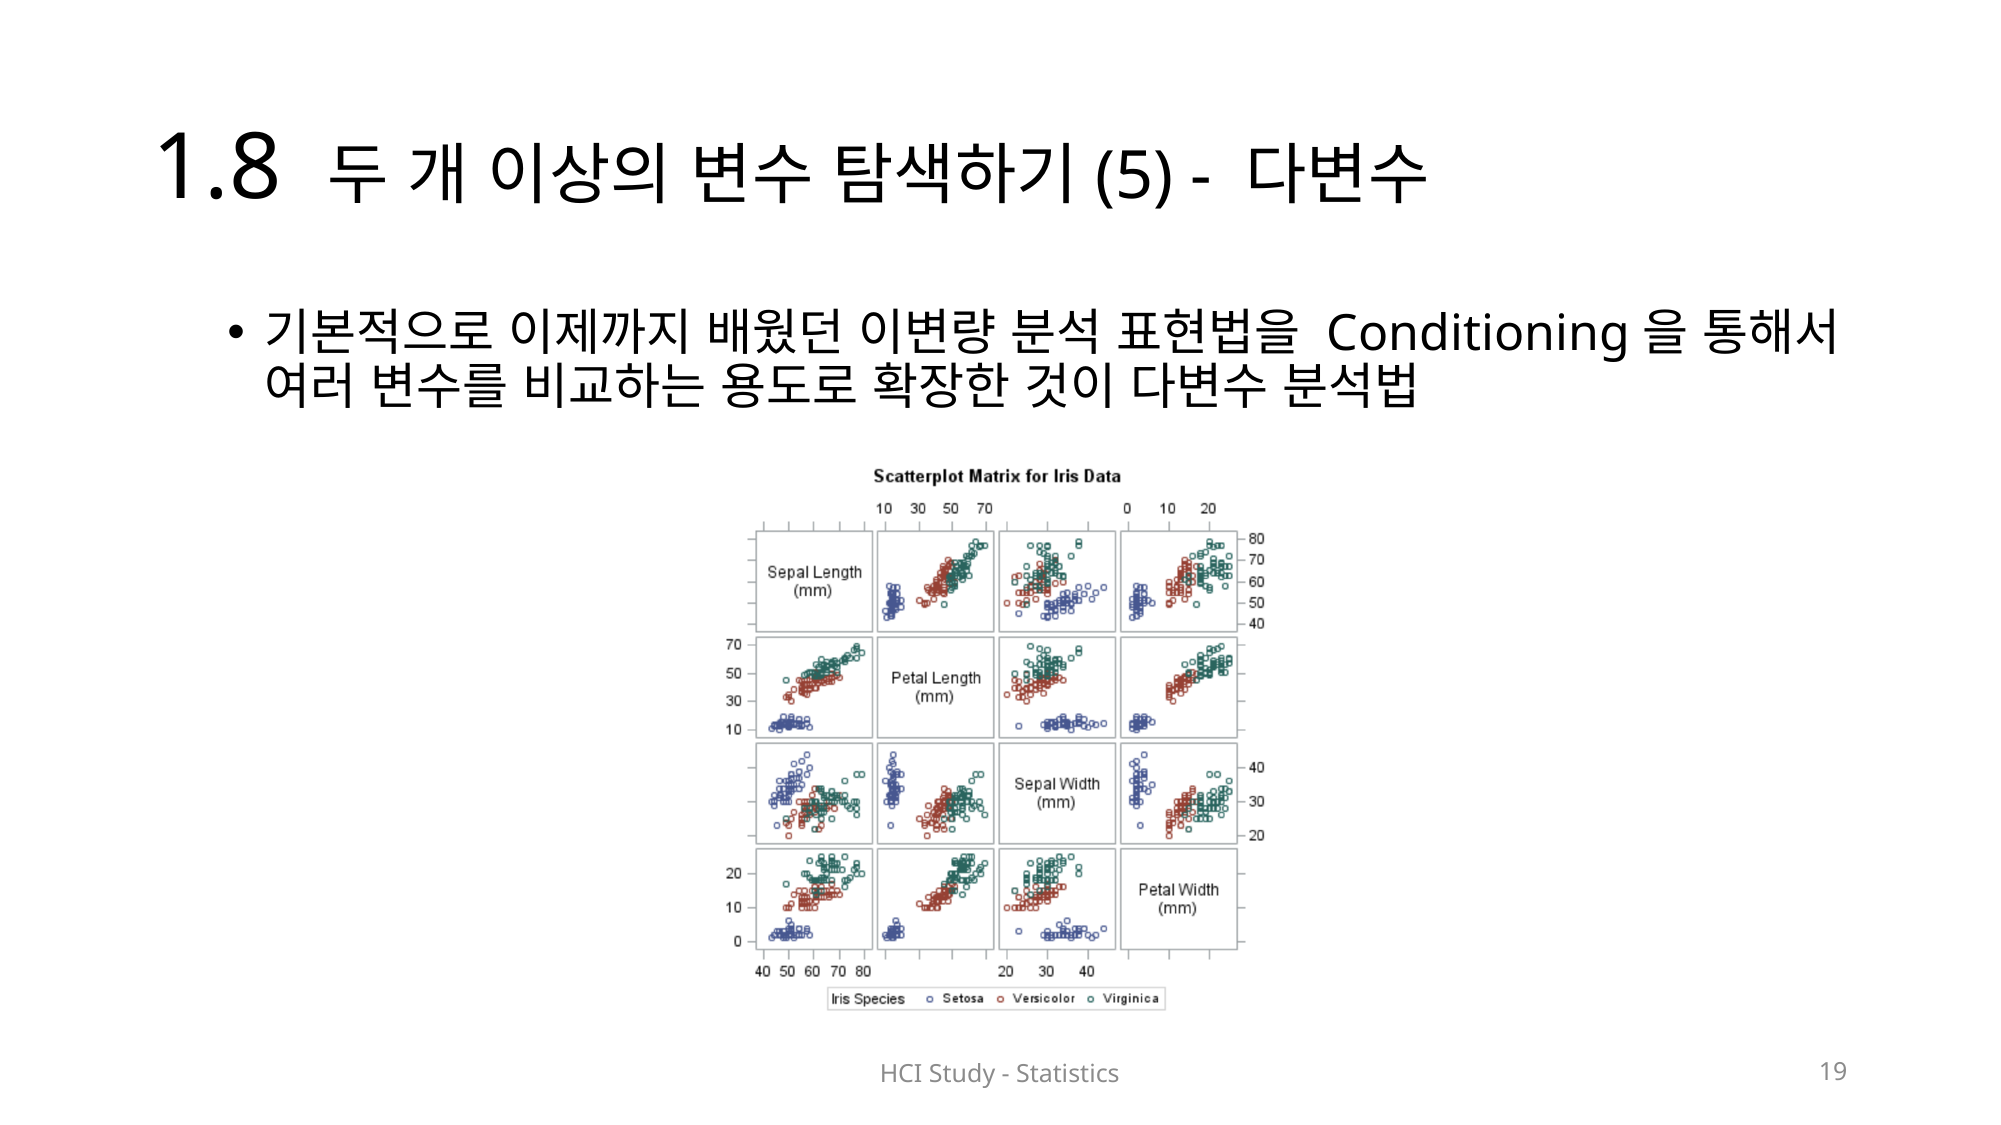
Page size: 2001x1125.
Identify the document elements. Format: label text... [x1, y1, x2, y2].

picture [725, 461, 1274, 1014]
footer HCI Study - Statistics [662, 1042, 1338, 1103]
list 기본적으로 이제까지 배웠던 이변량 분석 표현법을 Conditioning을 통해서 여러 변수를 비교하는 용도로 확장한 것이 다변수 분석법 [137, 299, 1863, 1014]
slide_number 19 [1412, 1042, 1863, 1103]
title 1.8 두 개 이상의 변수 탐색하기(5) - 다변수 [137, 59, 1863, 278]
